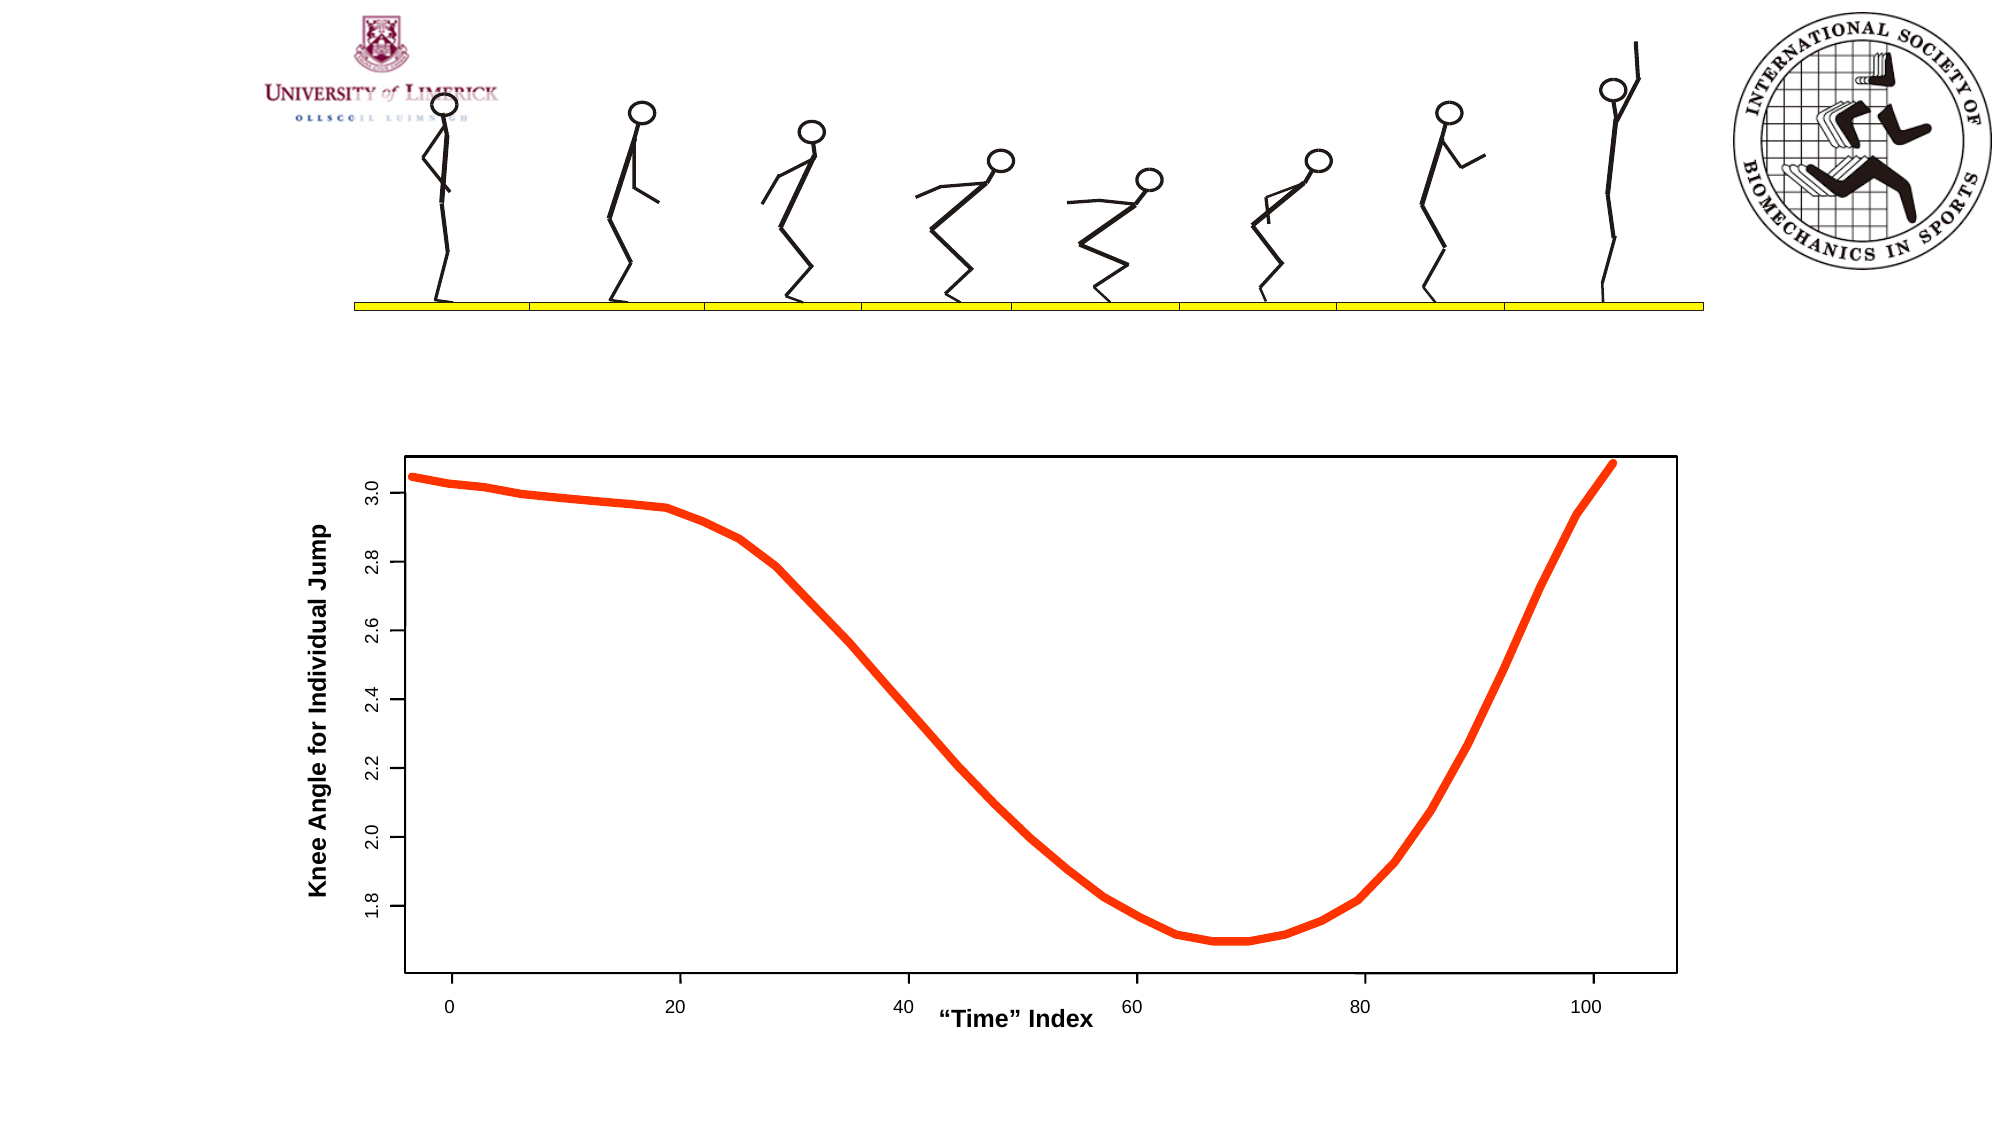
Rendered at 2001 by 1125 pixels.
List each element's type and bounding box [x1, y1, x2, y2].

picture [1733, 12, 1992, 270]
picture [247, 0, 515, 139]
text_box [292, 40, 1704, 1042]
